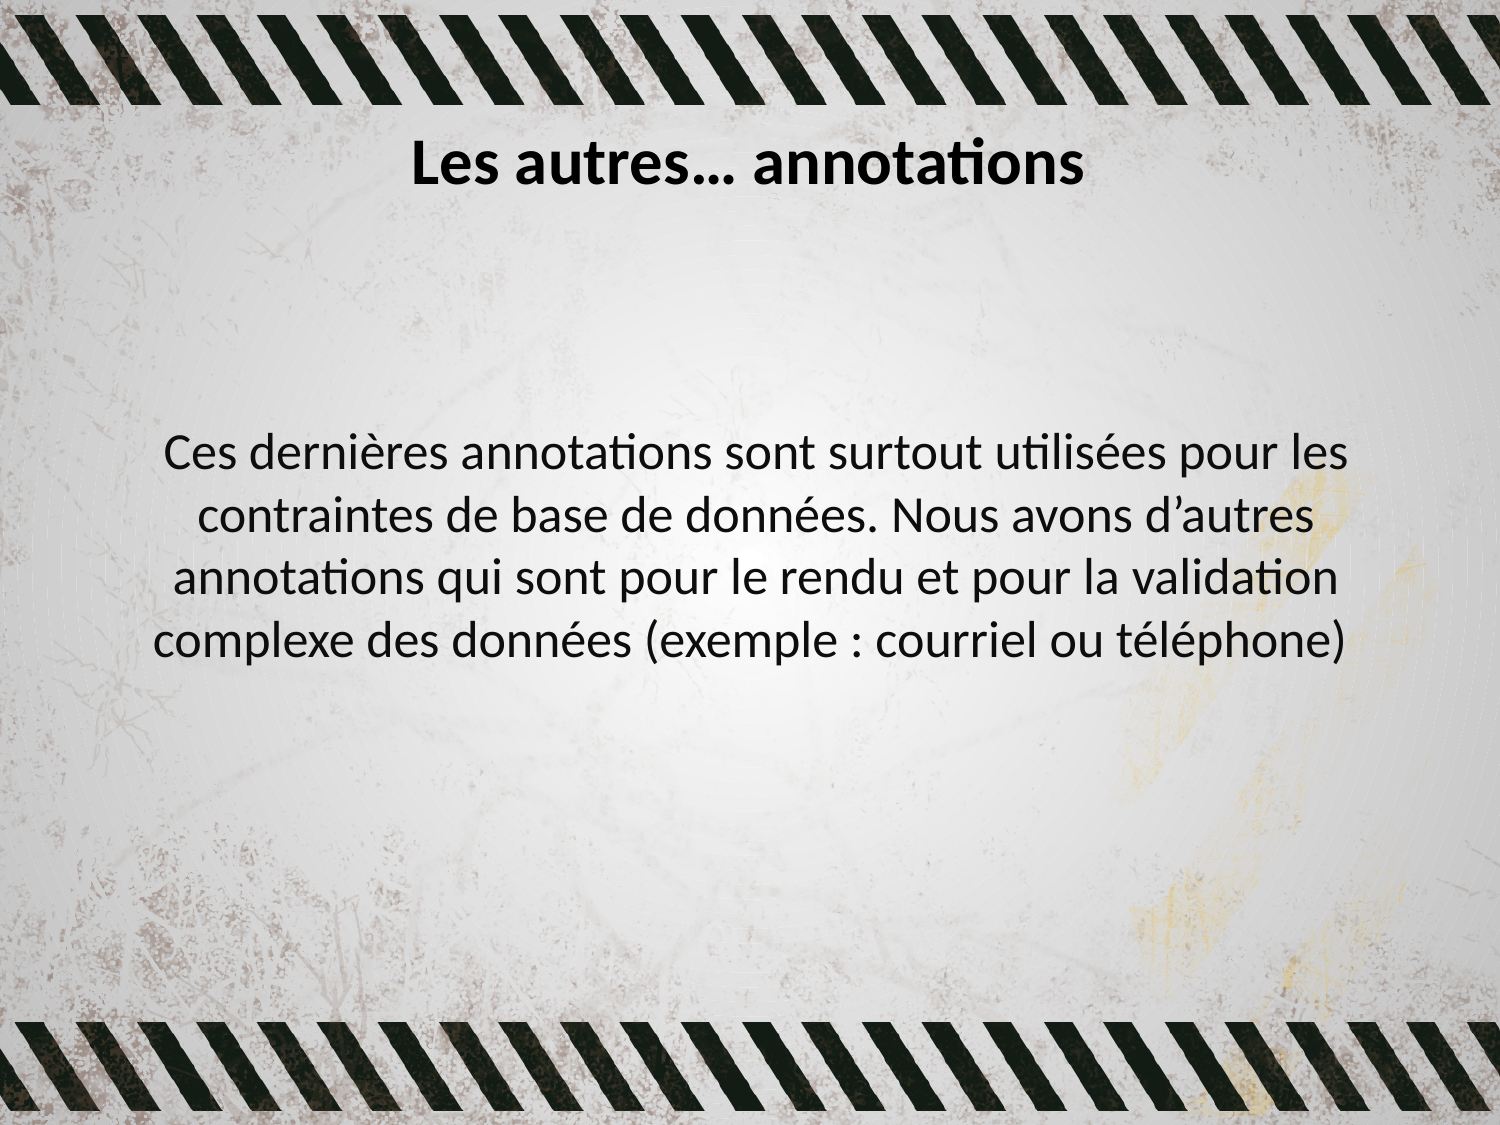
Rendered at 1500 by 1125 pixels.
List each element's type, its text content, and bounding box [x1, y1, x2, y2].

subtitle Ces dernières annotations sont surtout utilisées pour les contraintes de base de données. Nous avons d’autres annotations qui sont pour le rendu et pour la validation complexe des données (exemple : courriel ou téléphone) [62, 410, 1450, 748]
title Les autres… annotations [12, 37, 1500, 279]
picture [0, 0, 1500, 1125]
